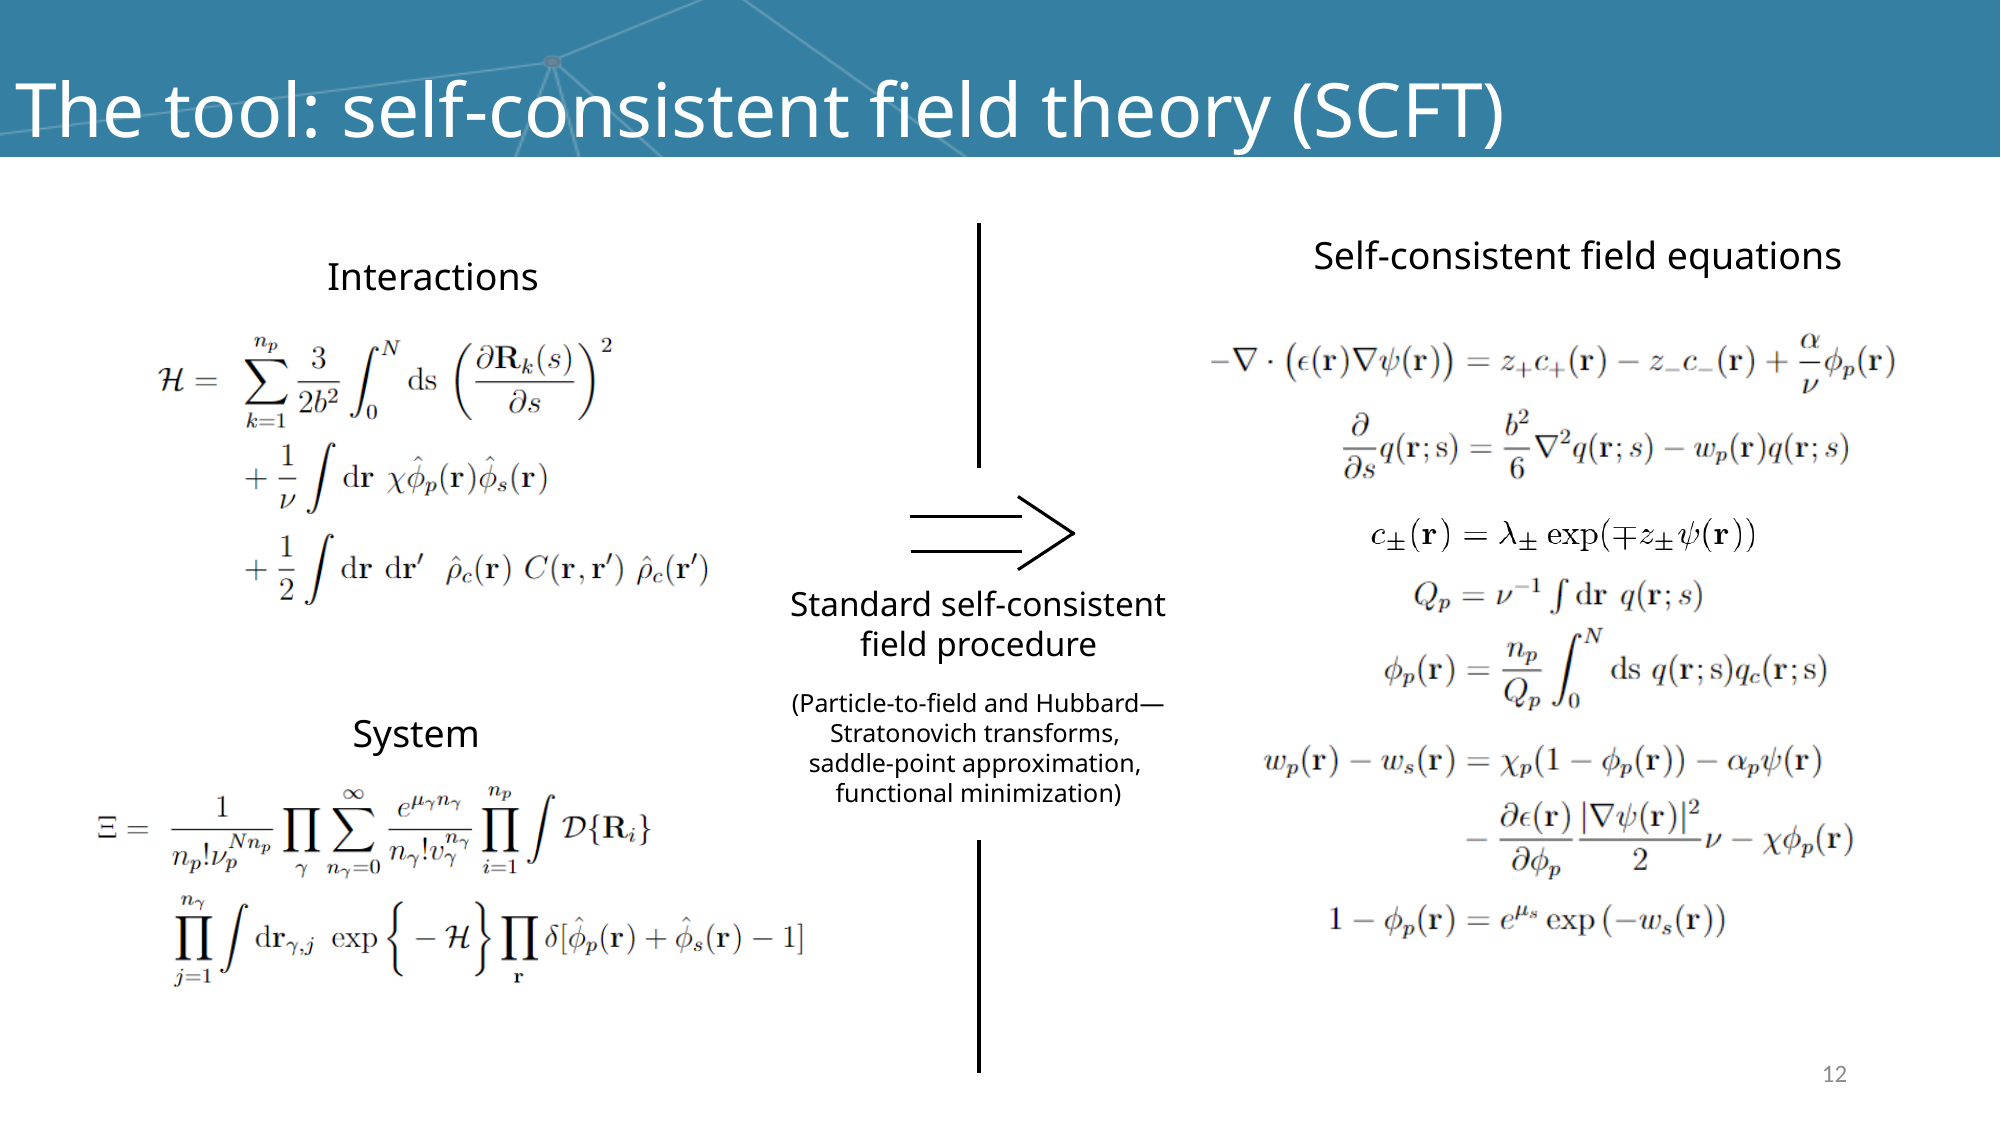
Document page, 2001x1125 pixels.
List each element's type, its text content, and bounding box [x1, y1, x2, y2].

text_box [740, 469, 1217, 839]
text_box Self-consistent field equations [1238, 224, 1918, 285]
slide_number 12 [1412, 1042, 1863, 1103]
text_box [1211, 518, 1904, 957]
title The tool: self-consistent field theory (SCFT) [0, 22, 1985, 154]
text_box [1211, 326, 1904, 489]
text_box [116, 245, 758, 628]
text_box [65, 702, 832, 1018]
